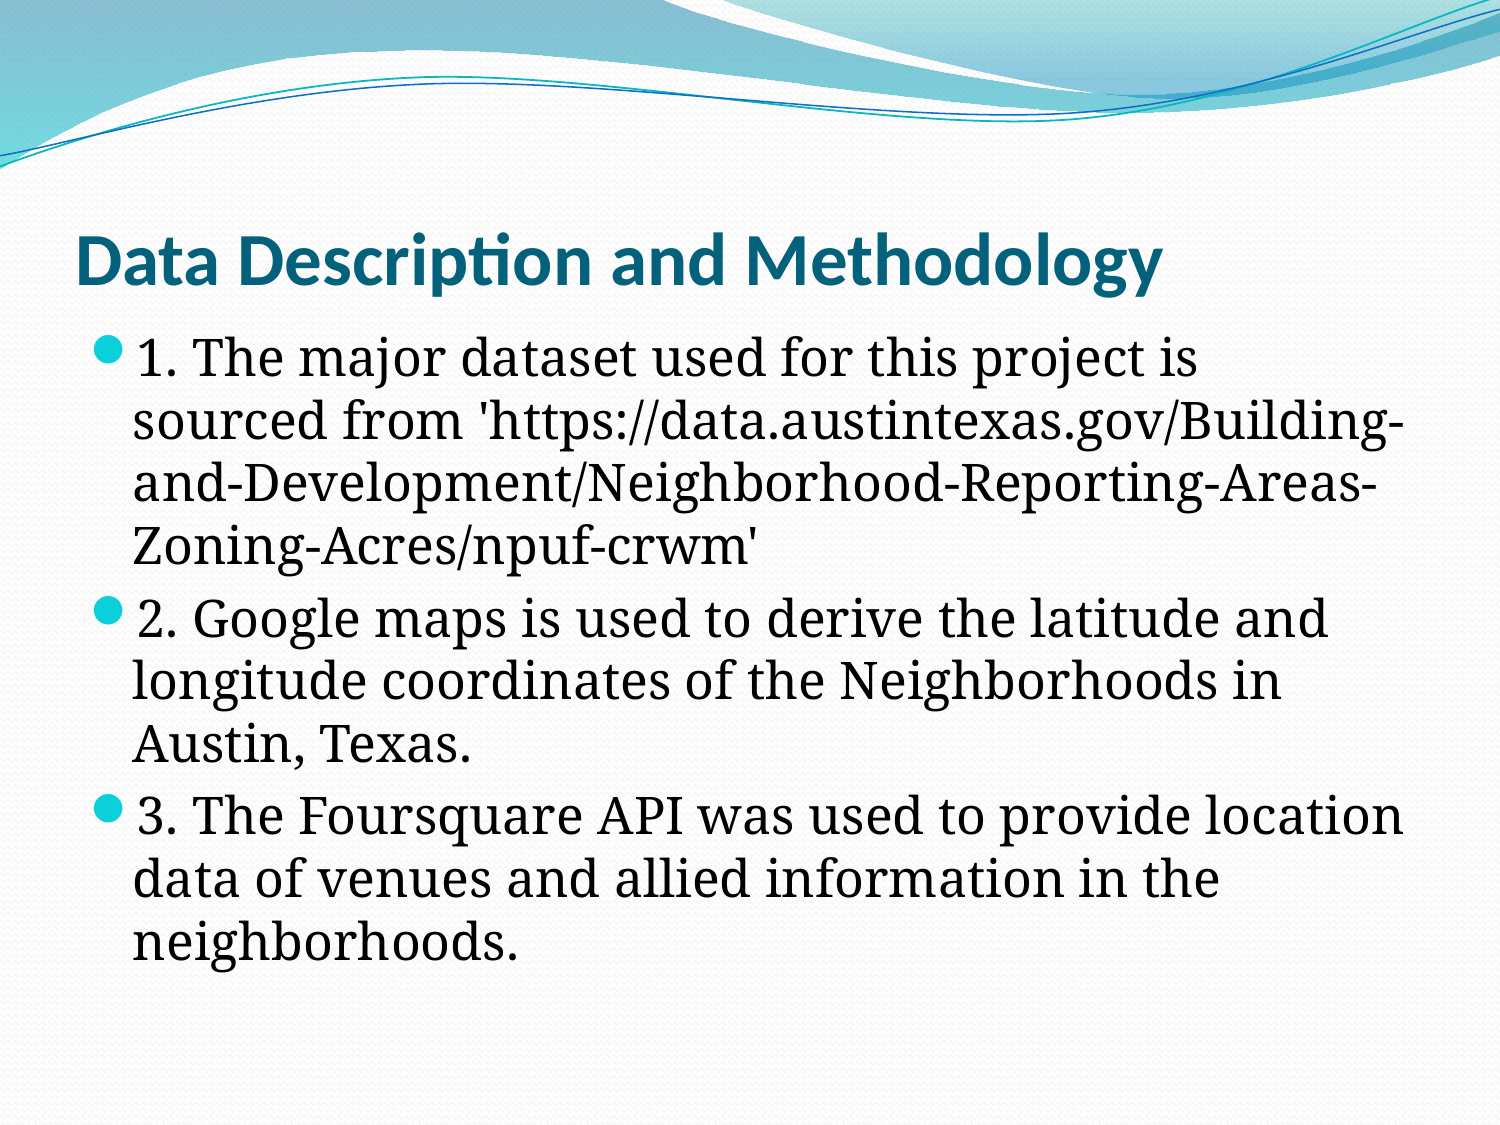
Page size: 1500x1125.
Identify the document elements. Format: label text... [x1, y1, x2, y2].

title Data Description and Methodology [75, 112, 1425, 300]
list 1. The major dataset used for this project is sourced from 'https://data.austintexas.gov/Building-and-Development/Neighborhood-Reporting-Areas-Zoning-Acres/npuf-crwm' 2. Google maps is used to derive the latitude and longitude coordinates of the Neighborhoods in Austin, Texas. 3. The Foursquare API was used to provide location data of venues and allied information in the neighborhoods. [75, 317, 1425, 1038]
